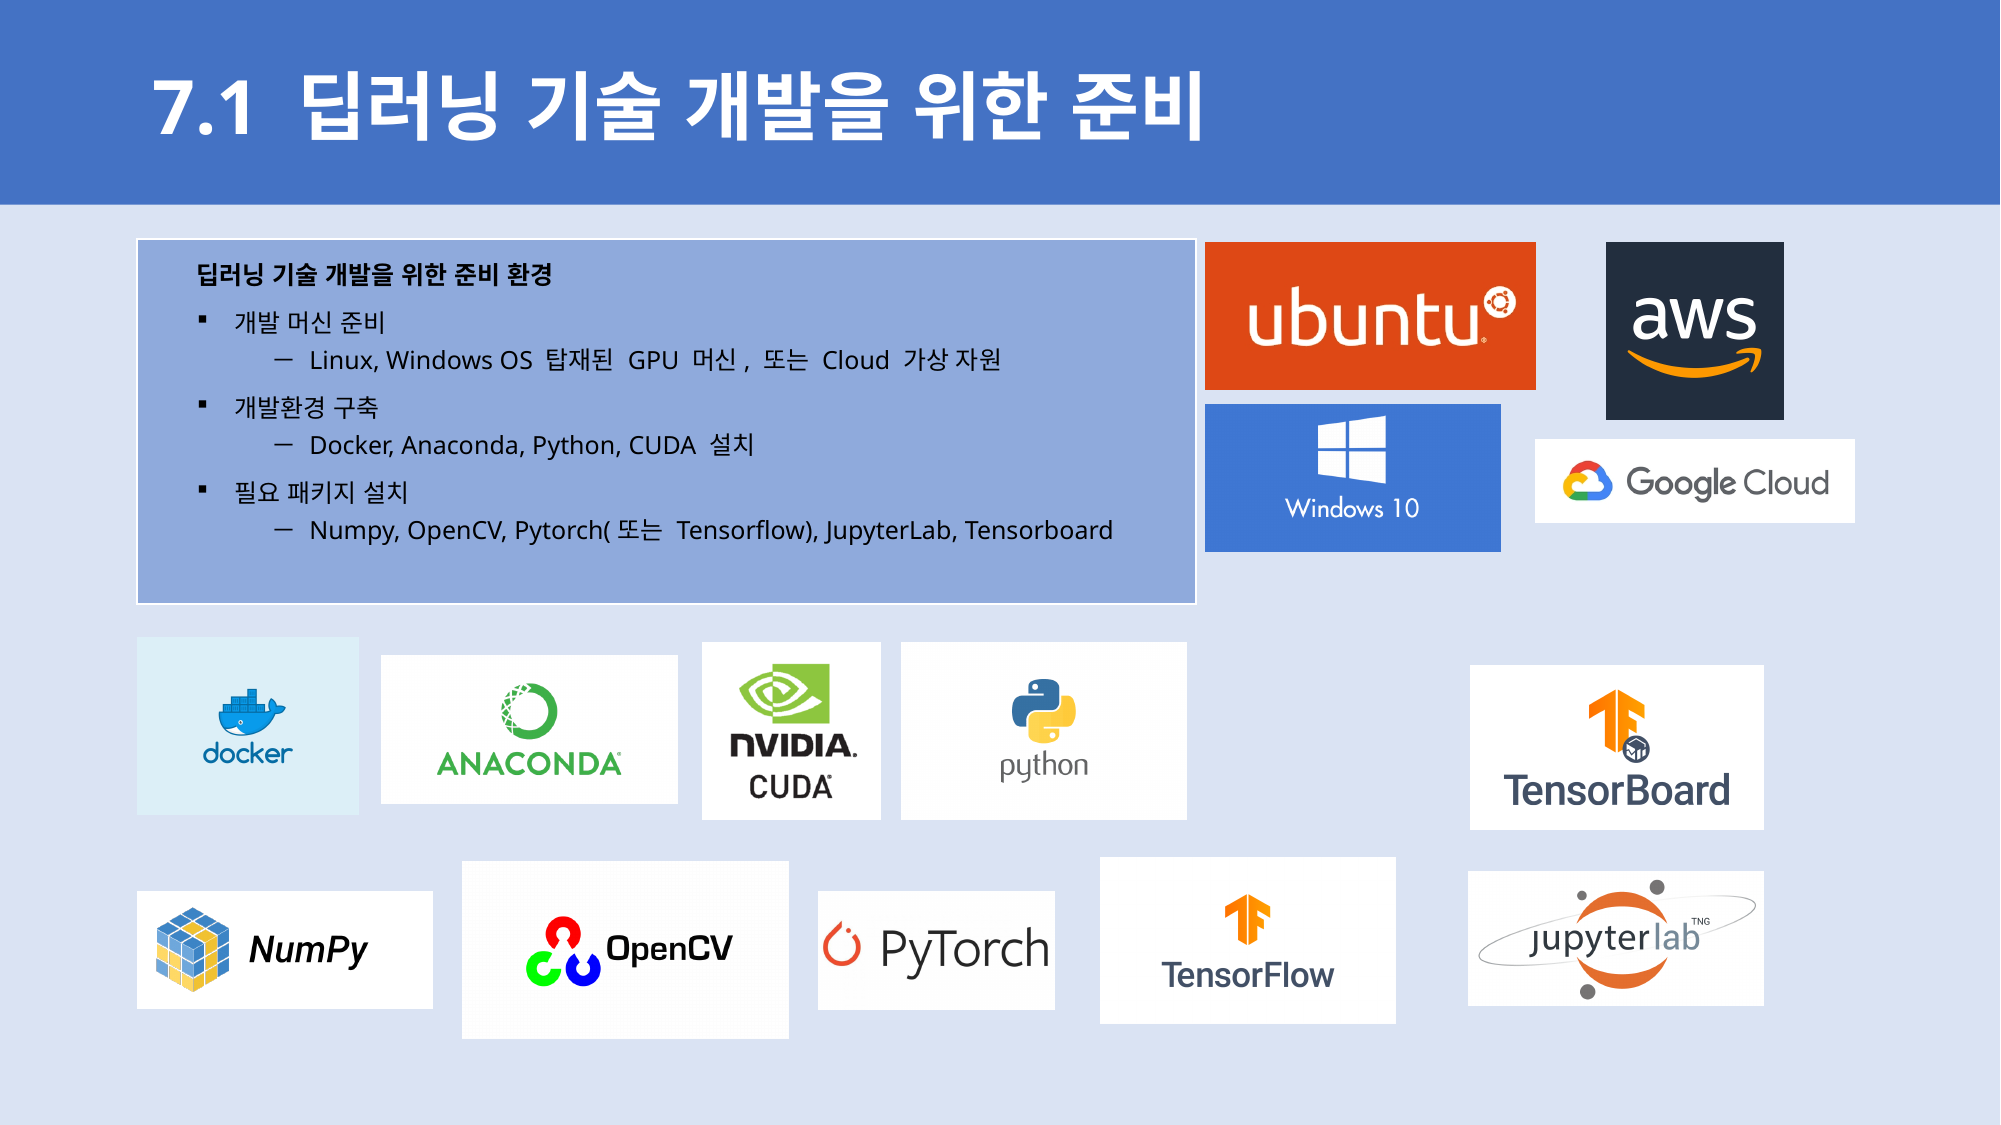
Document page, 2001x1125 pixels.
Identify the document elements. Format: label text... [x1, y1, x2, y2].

title 7.1 딥러닝 기술 개발을 위한 준비 [137, 1, 1863, 220]
picture [1535, 439, 1855, 523]
picture [1468, 871, 1764, 1006]
picture [1204, 242, 1536, 390]
picture [818, 891, 1055, 1010]
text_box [137, 239, 1197, 605]
picture [1100, 857, 1396, 1024]
picture [137, 891, 433, 1010]
picture [1606, 242, 1784, 420]
picture [1204, 404, 1501, 552]
picture [1469, 664, 1764, 831]
picture [462, 861, 789, 1039]
picture [901, 642, 1187, 820]
picture [137, 637, 359, 815]
picture [702, 642, 881, 820]
picture [381, 655, 678, 804]
